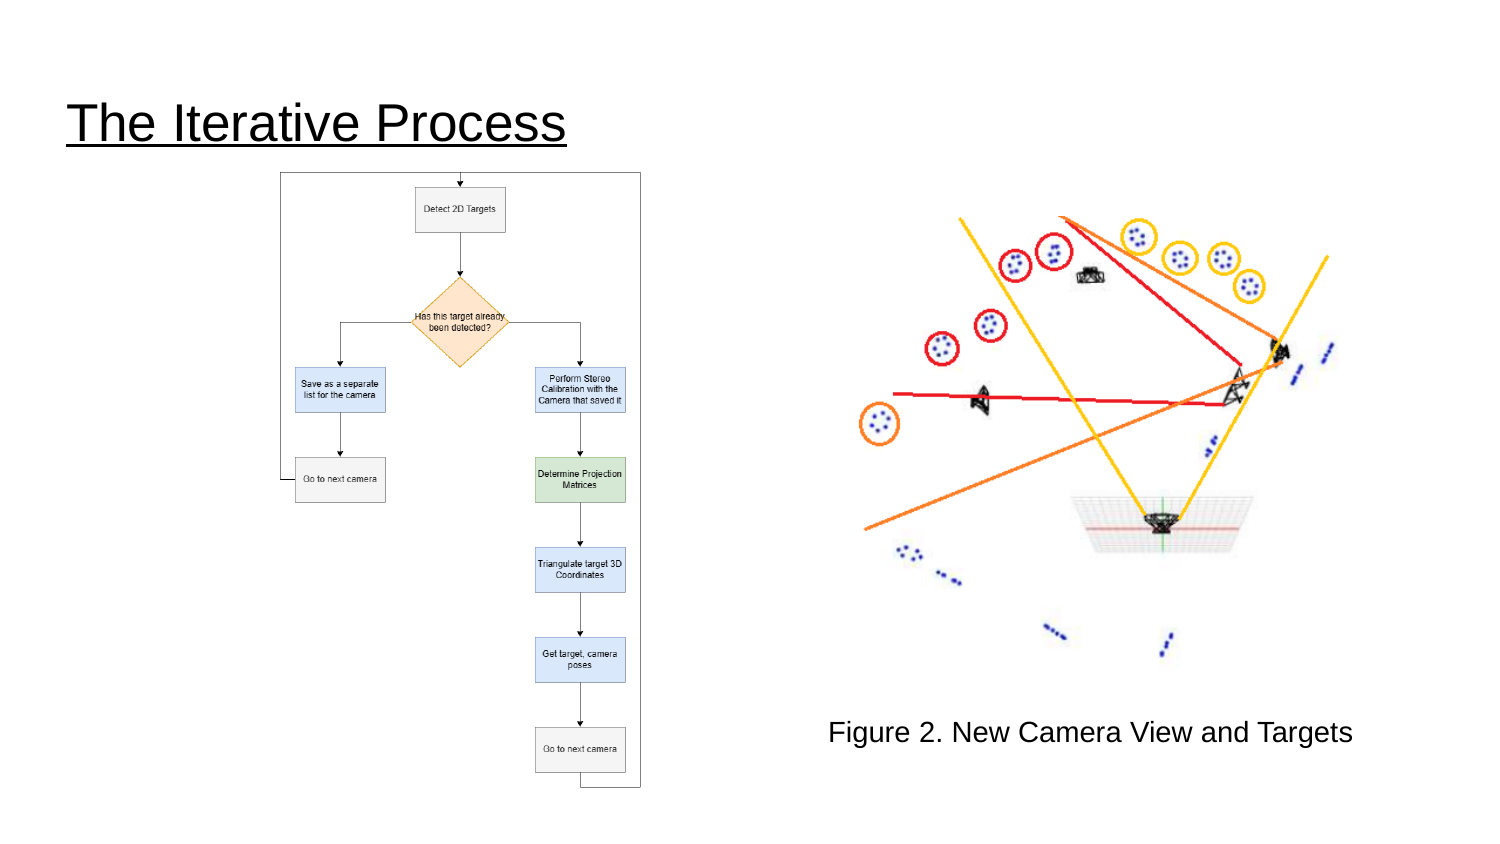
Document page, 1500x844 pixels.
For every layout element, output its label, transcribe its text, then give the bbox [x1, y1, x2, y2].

title The Iterative Process [51, 72, 1449, 167]
text_box Figure 2. New Camera View and Targets [813, 707, 1422, 764]
picture [810, 216, 1424, 699]
picture [274, 166, 647, 794]
